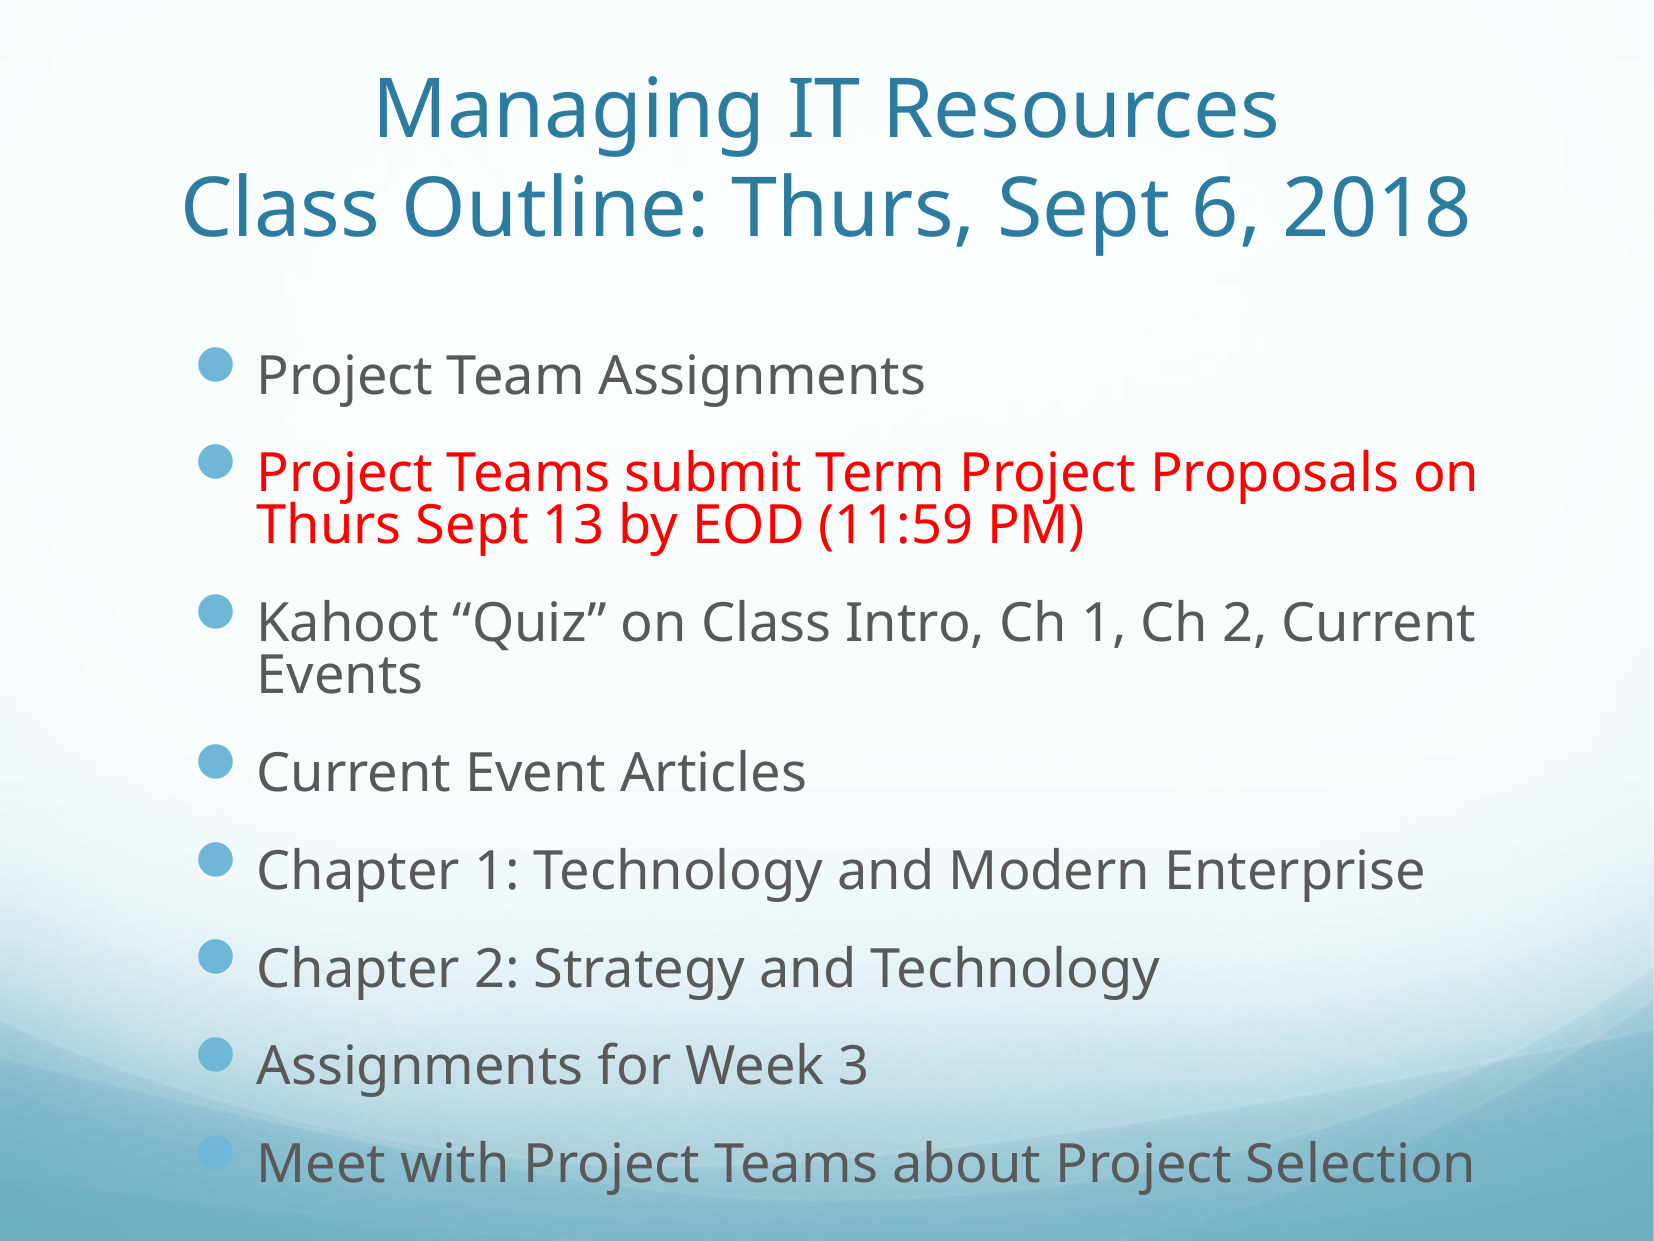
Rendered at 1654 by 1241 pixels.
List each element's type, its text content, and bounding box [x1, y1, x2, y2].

picture [0, 0, 1654, 1241]
list Project Team Assignments Project Teams submit Term Project Proposals on Thurs Sept 13 by EOD (11:59 PM) Kahoot “Quiz” on Class Intro, Ch 1, Ch 2, Current Events Current Event Articles Chapter 1: Technology and Modern Enterprise Chapter 2: Strategy and Technology Assignments for Week 3 Meet with Project Teams about Project Selection [176, 344, 1599, 1241]
title Managing IT Resources Class Outline: Thurs, Sept 6, 2018 [99, 19, 1554, 262]
